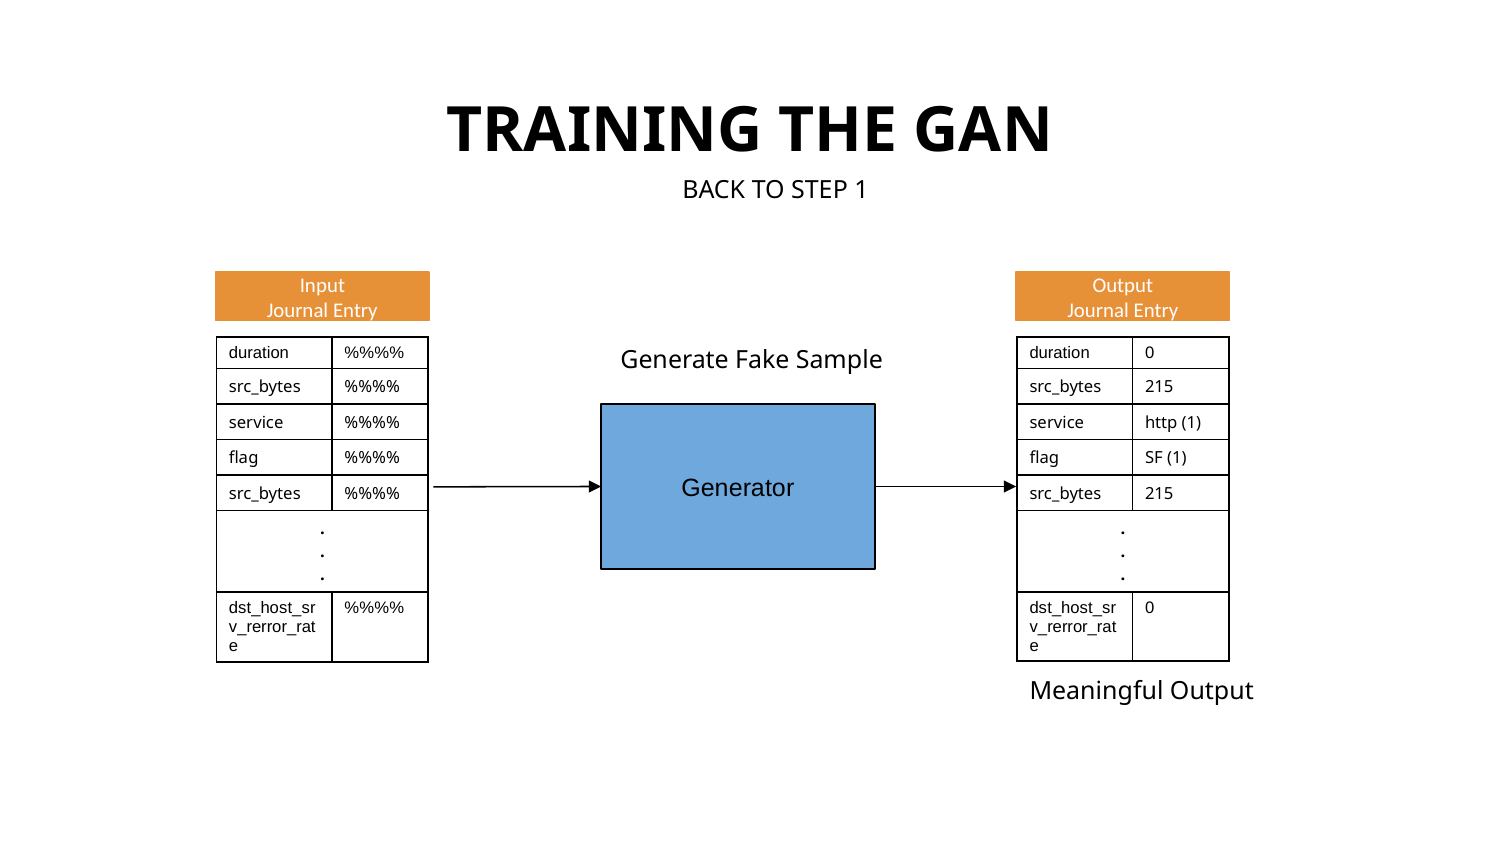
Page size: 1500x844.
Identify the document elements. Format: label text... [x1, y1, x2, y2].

table_header %%%% [333, 338, 427, 368]
text_box Meaningful Output [1017, 661, 1269, 702]
table_cell service [217, 405, 331, 439]
table_cell src_bytes [1018, 369, 1132, 403]
table_cell %%%% [333, 440, 427, 474]
table_cell src_bytes [217, 369, 331, 403]
table_cell . . . [217, 511, 427, 591]
table_cell src_bytes [217, 476, 331, 510]
table_cell %%%% [333, 369, 427, 403]
text_box Generate Fake Sample [607, 330, 944, 371]
table_cell %%%% [333, 476, 427, 510]
text_box Generator [601, 403, 875, 570]
table_cell 215 [1133, 476, 1228, 510]
text_box Output Journal Entry [1016, 272, 1230, 321]
table_cell 0 [1133, 593, 1228, 660]
table_cell %%%% [333, 405, 427, 439]
table_header duration [1018, 338, 1132, 368]
table_header 0 [1133, 338, 1228, 368]
table_cell %%%% [333, 593, 427, 661]
table_cell flag [1018, 440, 1132, 474]
text_box BACK TO STEP 1 [607, 161, 944, 202]
table_cell 215 [1133, 369, 1228, 403]
table_cell src_bytes [1018, 476, 1132, 510]
table_cell dst_host_srv_rerror_rate [1018, 593, 1132, 660]
text_box Input Journal Entry [215, 272, 429, 321]
table_cell service [1018, 405, 1132, 439]
table_cell SF (1) [1133, 440, 1228, 474]
table_cell . . . [1018, 511, 1228, 591]
title TRAINING THE GAN [68, 90, 1432, 172]
table_cell dst_host_srv_rerror_rate [217, 593, 331, 661]
table_cell flag [217, 440, 331, 474]
table_header duration [217, 338, 331, 368]
table_cell http (1) [1133, 405, 1228, 439]
